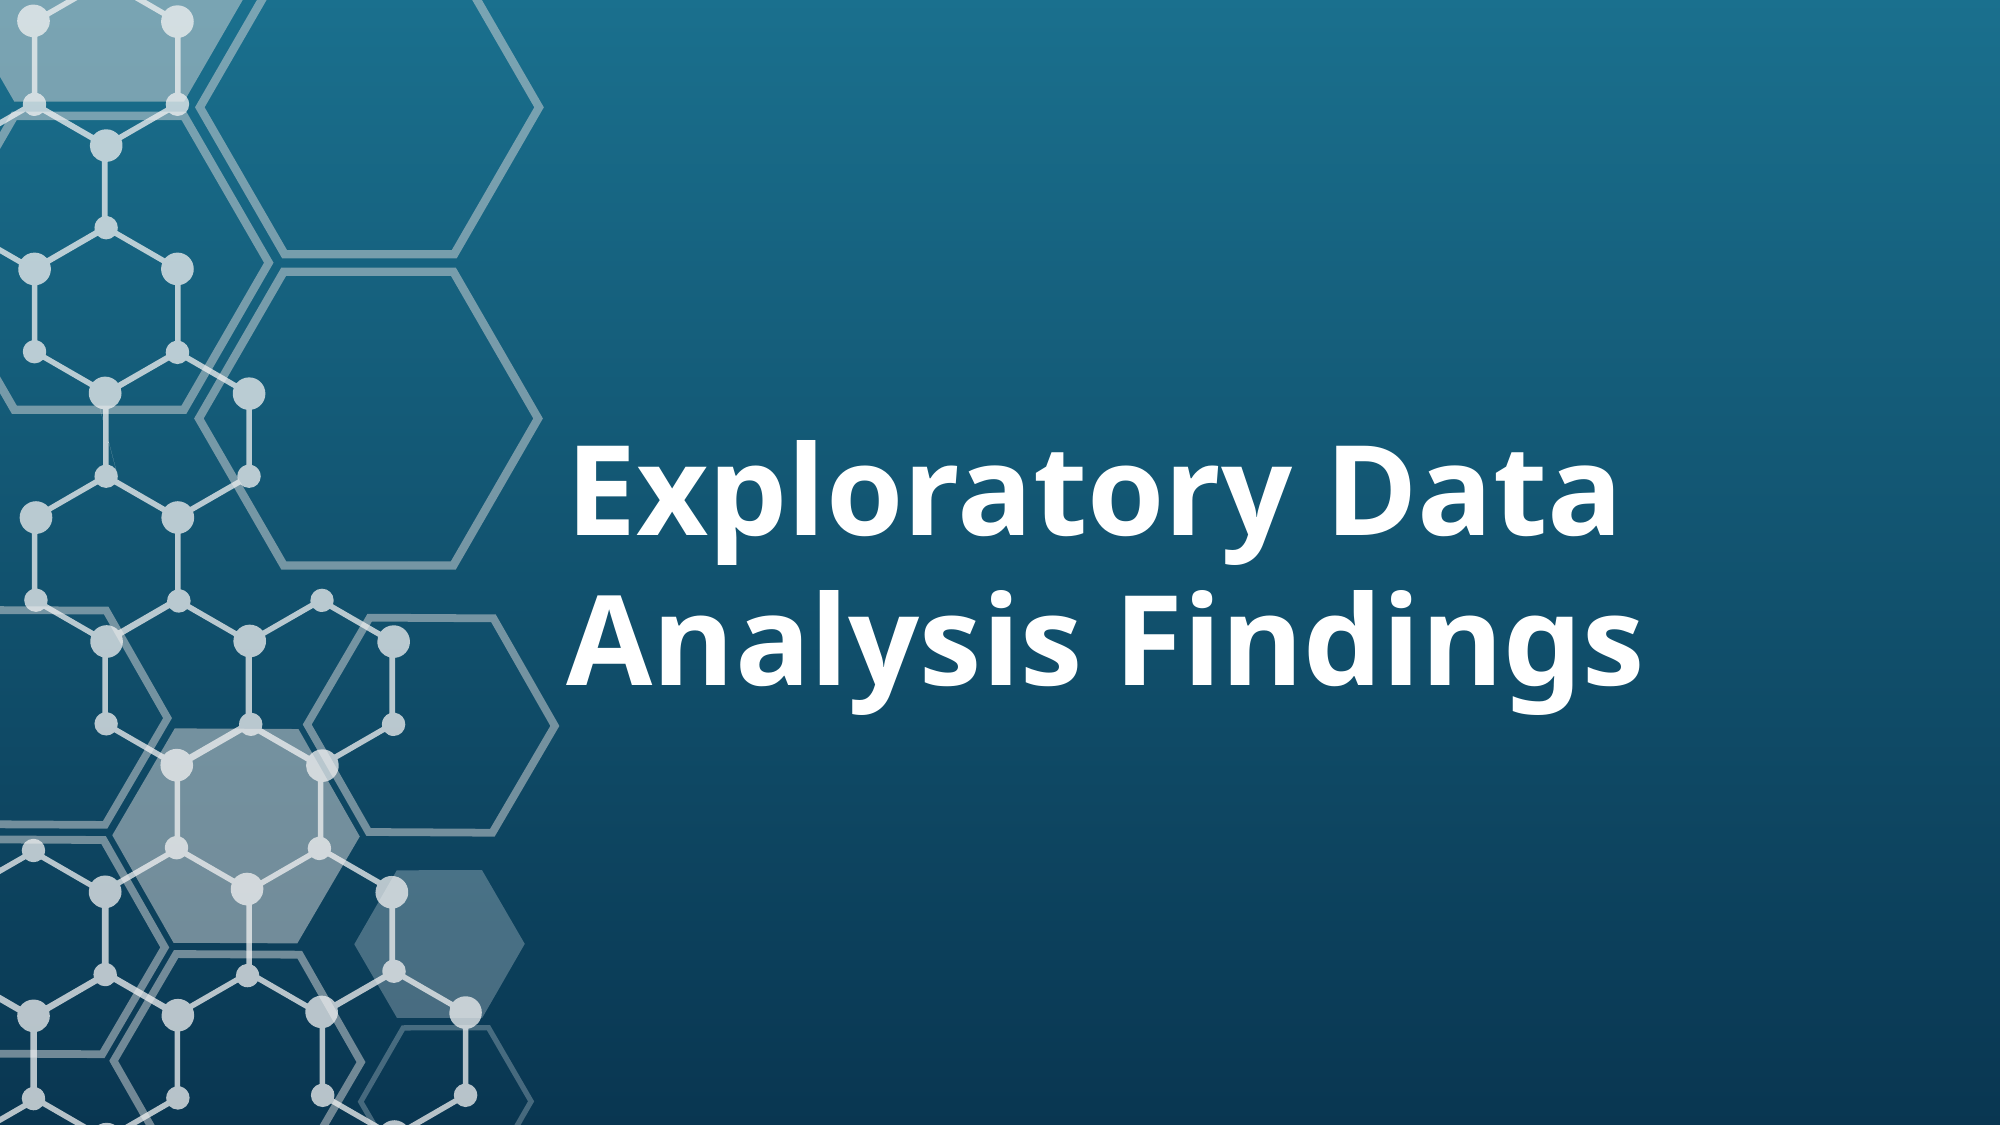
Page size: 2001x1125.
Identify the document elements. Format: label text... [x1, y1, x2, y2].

text_box Exploratory Data Analysis Findings [551, 403, 1961, 719]
